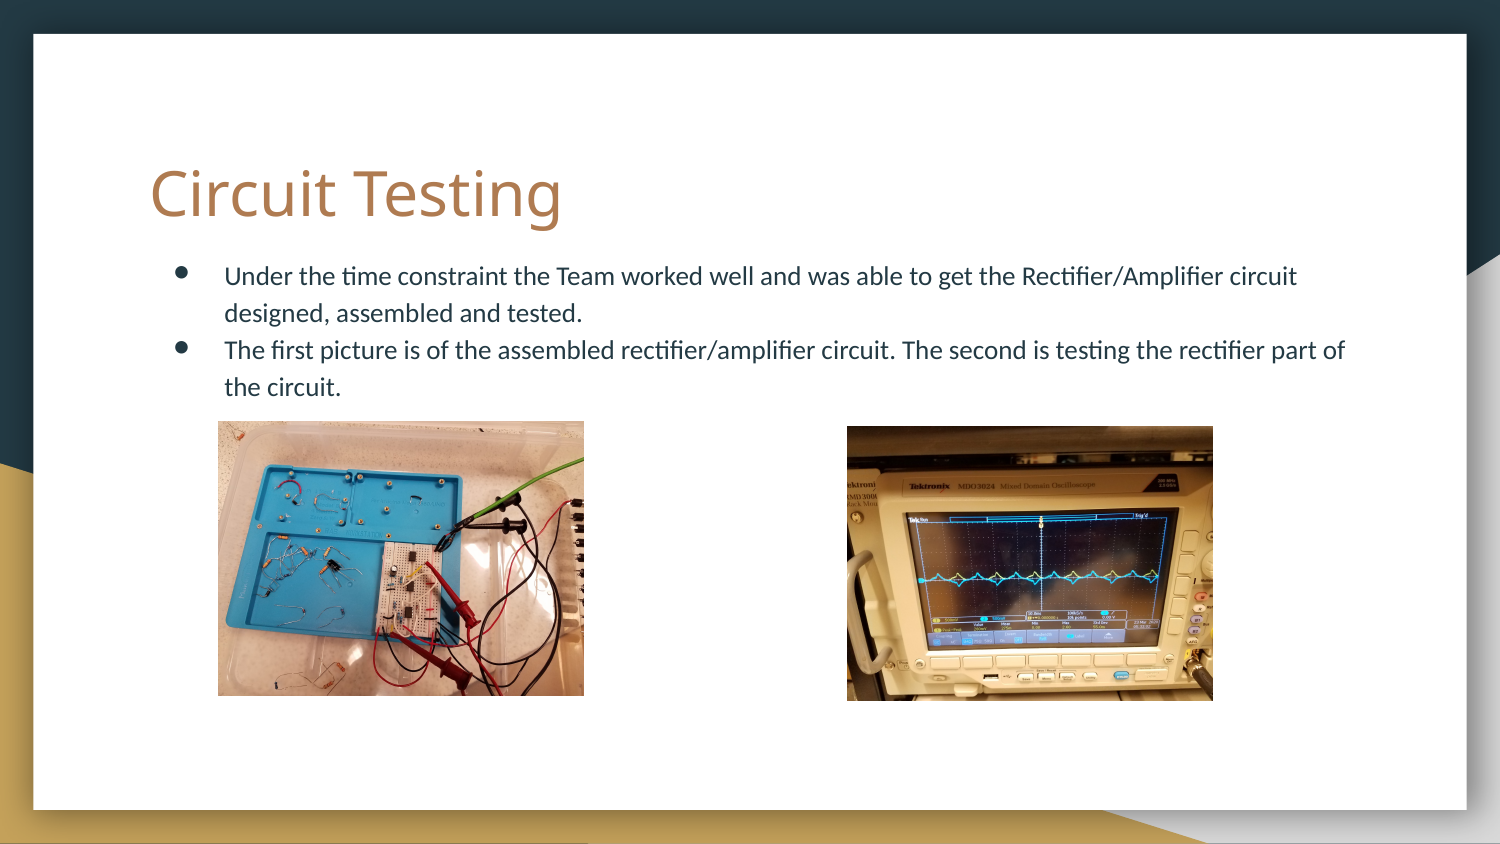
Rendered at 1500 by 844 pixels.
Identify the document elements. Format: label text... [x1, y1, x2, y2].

picture [847, 426, 1213, 701]
list Under the time constraint the Team worked well and was able to get the Rectifier/Amplifier circuit designed, assembled and tested. The first picture is of the assembled rectifier/amplifier circuit. The second is testing the rectifier part of the circuit. [134, 237, 1366, 410]
title Circuit Testing [134, 138, 1366, 237]
picture [217, 421, 584, 697]
